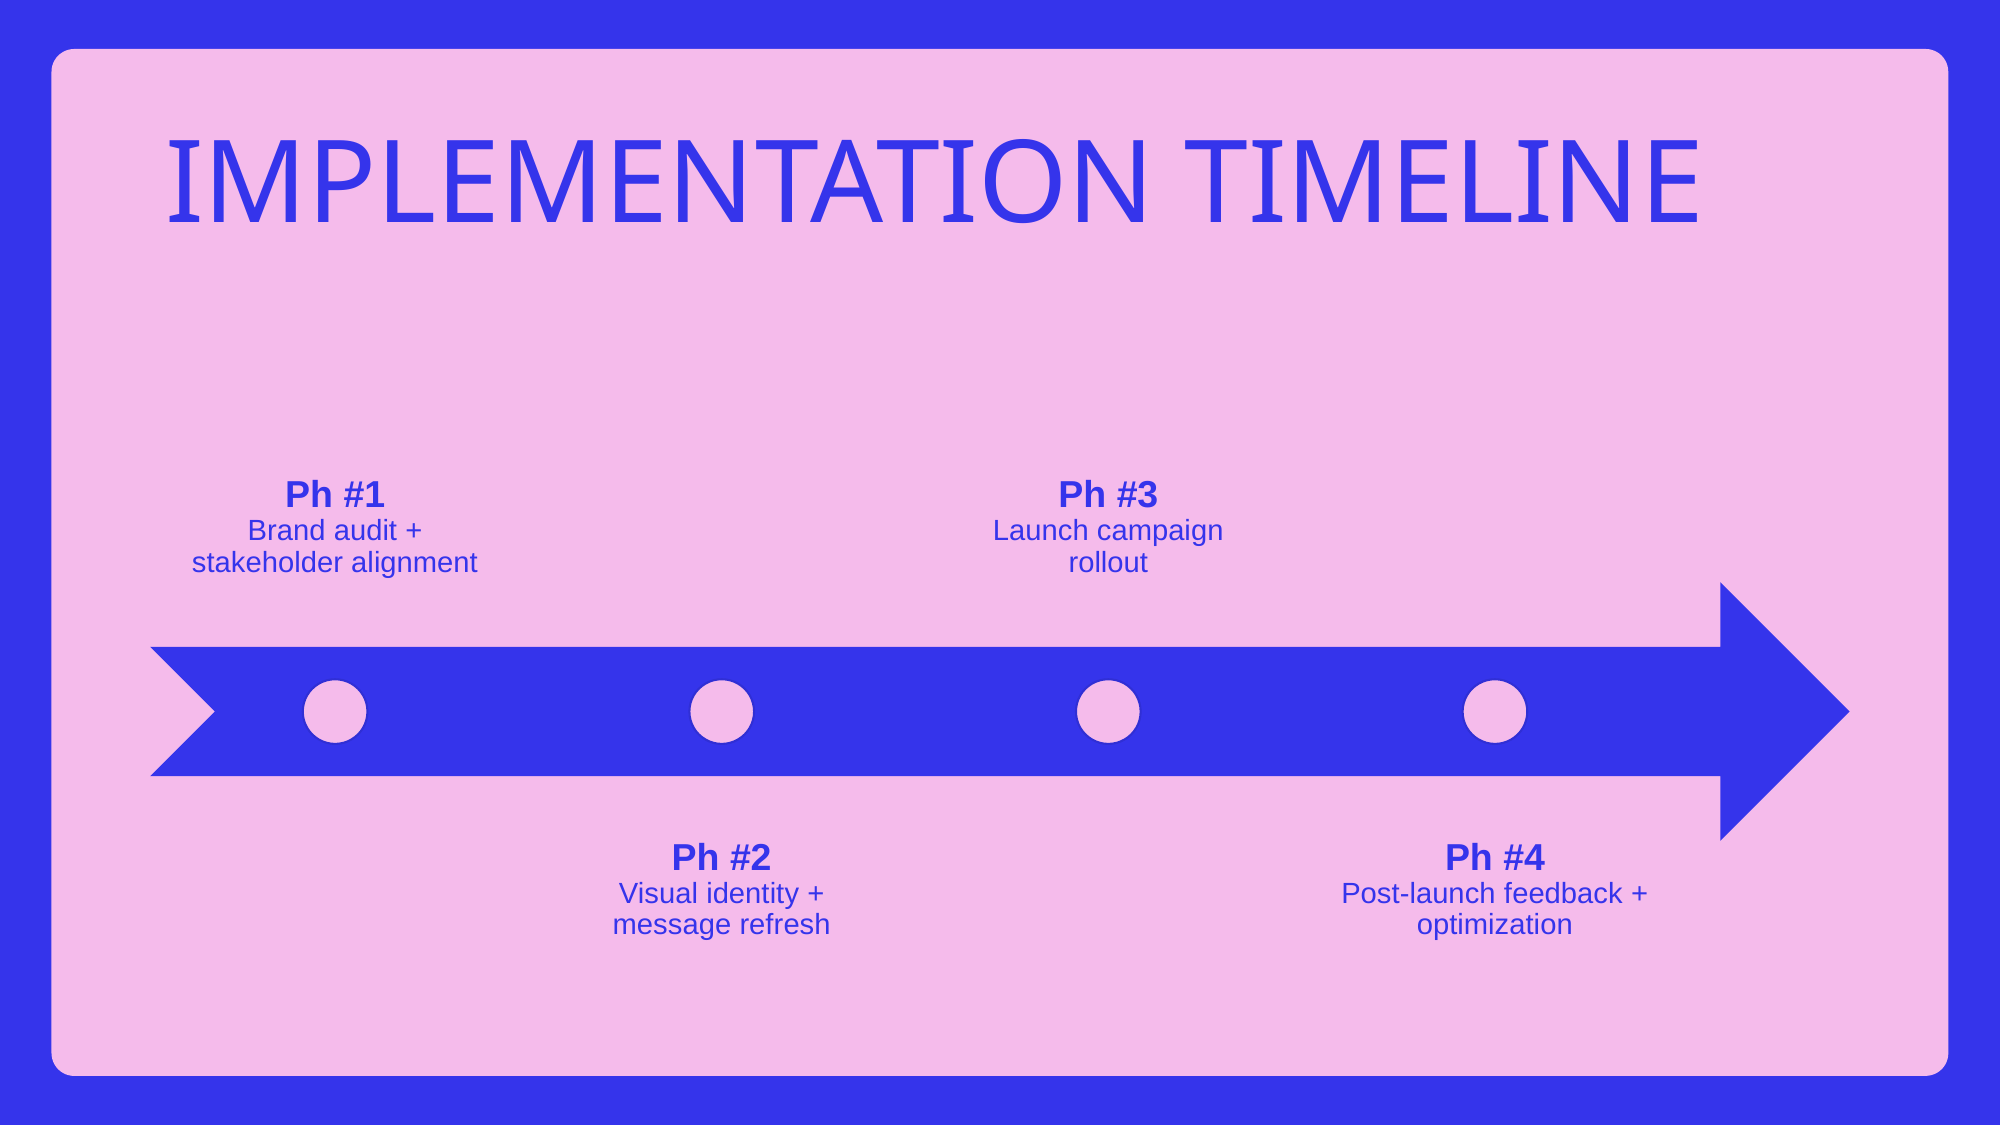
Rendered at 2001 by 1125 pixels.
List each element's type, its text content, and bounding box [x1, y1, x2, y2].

title Implementation timeline [150, 138, 1850, 340]
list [150, 388, 1850, 1035]
